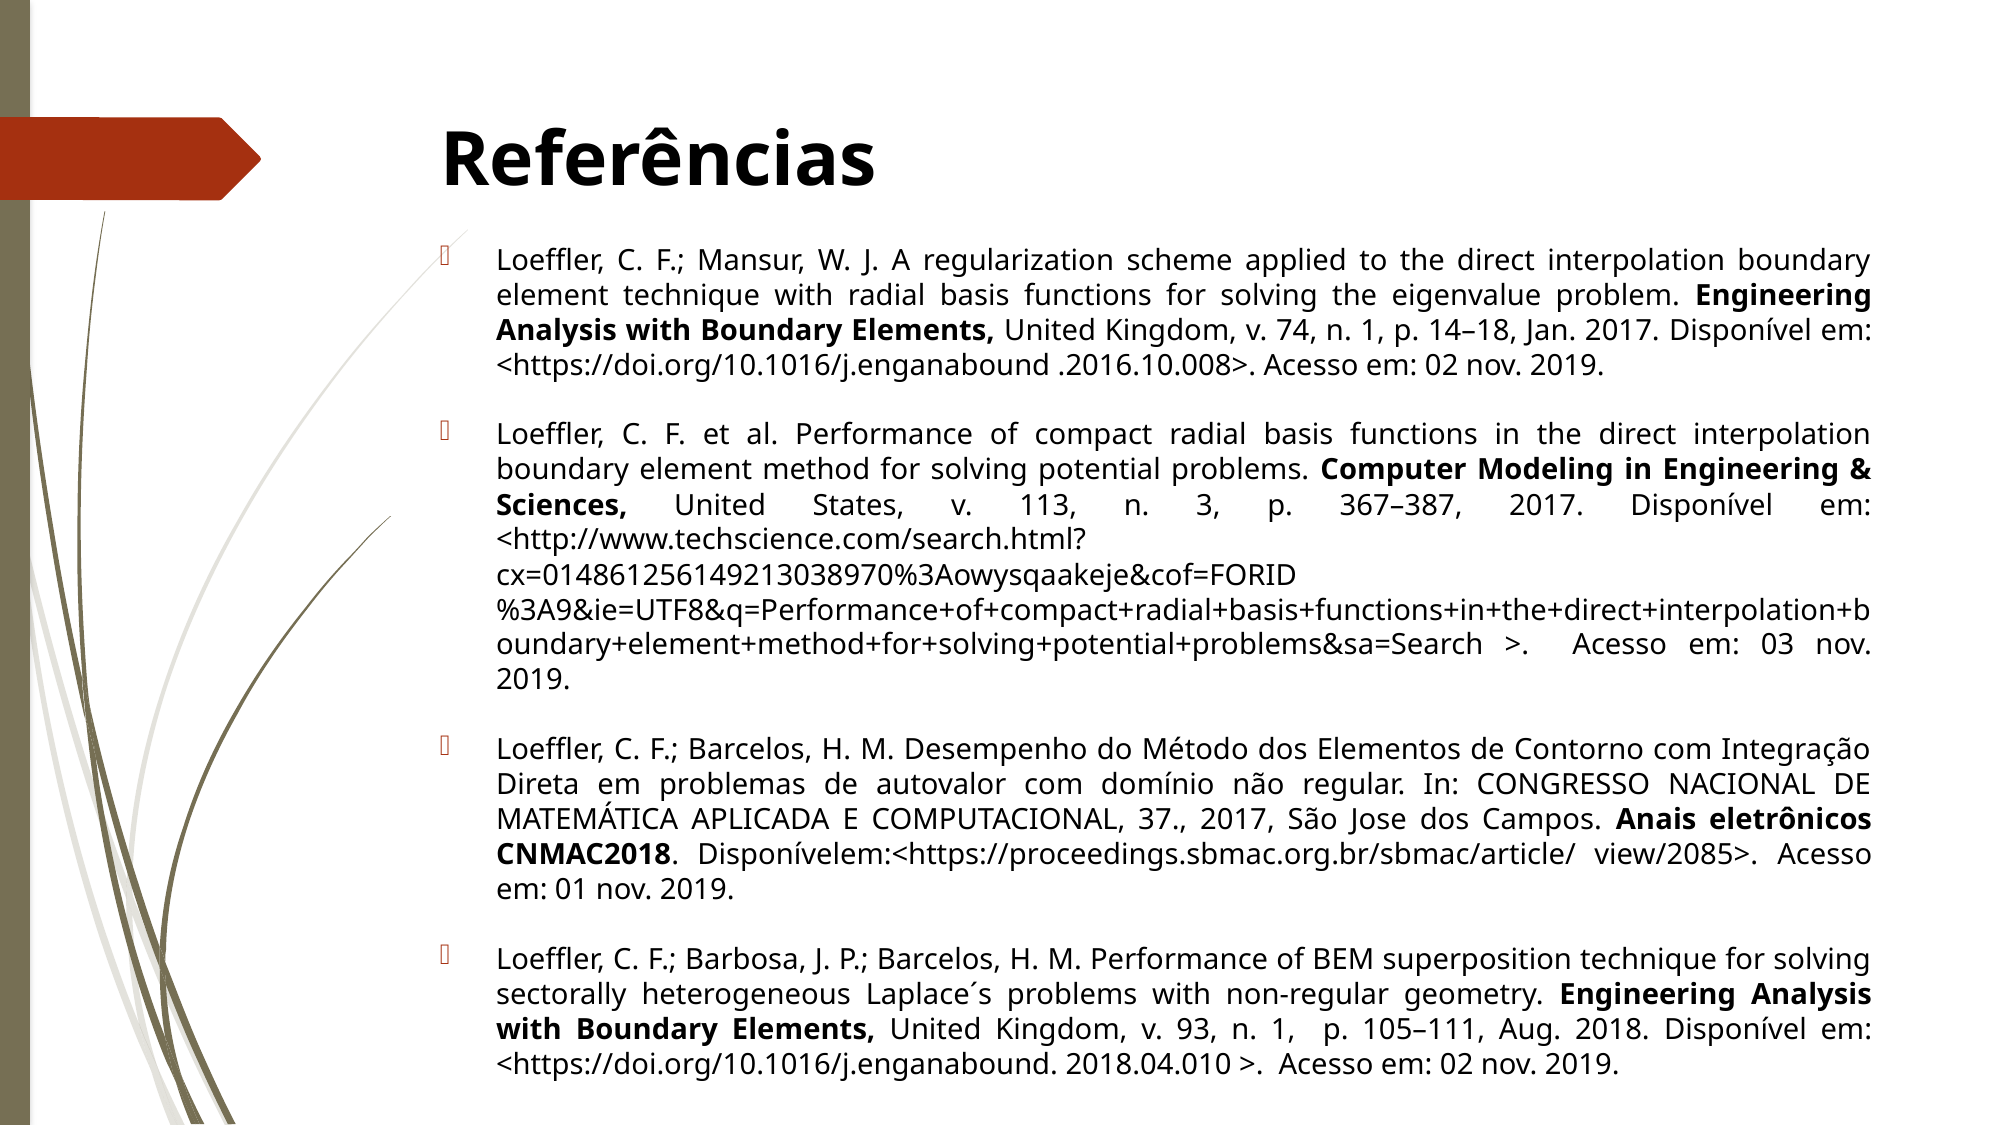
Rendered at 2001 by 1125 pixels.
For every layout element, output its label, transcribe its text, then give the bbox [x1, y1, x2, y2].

title Referências [425, 102, 1888, 233]
list Loeffler, C. F.; Mansur, W. J. A regularization scheme applied to the direct interpolation boundary element technique with radial basis functions for solving the eigenvalue problem. Engineering Analysis with Boundary Elements, United Kingdom, v. 74, n. 1, p. 14–18, Jan. 2017. Disponível em: <https://doi.org/10.1016/j.enganabound .2016.10.008>. Acesso em: 02 nov. 2019. Loeffler, C. F. et al. Performance of compact radial basis functions in the direct interpolation boundary element method for solving potential problems. Computer Modeling in Engineering & Sciences, United States, v. 113, n. 3, p. 367–387, 2017. Disponível em: <http://www.techscience.com/search.html?cx=014861256149213038970%3Aowysqaakeje&cof=FORID%3A9&ie=UTF8&q=Performance+of+compact+radial+basis+functions+in+the+direct+interpolation+boundary+element+method+for+solving+potential+problems&sa=Search >. Acesso em: 03 nov. 2019. Loeffler, C. F.; Barcelos, H. M. Desempenho do Método dos Elementos de Contorno com Integração Direta em problemas de autovalor com domínio não regular. In: CONGRESSO NACIONAL DE MATEMÁTICA APLICADA E COMPUTACIONAL, 37., 2017, São Jose dos Campos. Anais eletrônicos CNMAC2018. Disponívelem:<https://proceedings.sbmac.org.br/sbmac/article/ view/2085>. Acesso em: 01 nov. 2019. Loeffler, C. F.; Barbosa, J. P.; Barcelos, H. M. Performance of BEM superposition technique for solving sectorally heterogeneous Laplace´s problems with non-regular geometry. Engineering Analysis with Boundary Elements, United Kingdom, v. 93, n. 1, p. 105–111, Aug. 2018. Disponível em: <https://doi.org/10.1016/j.enganabound. 2018.04.010 >. Acesso em: 02 nov. 2019. [424, 233, 1888, 1097]
